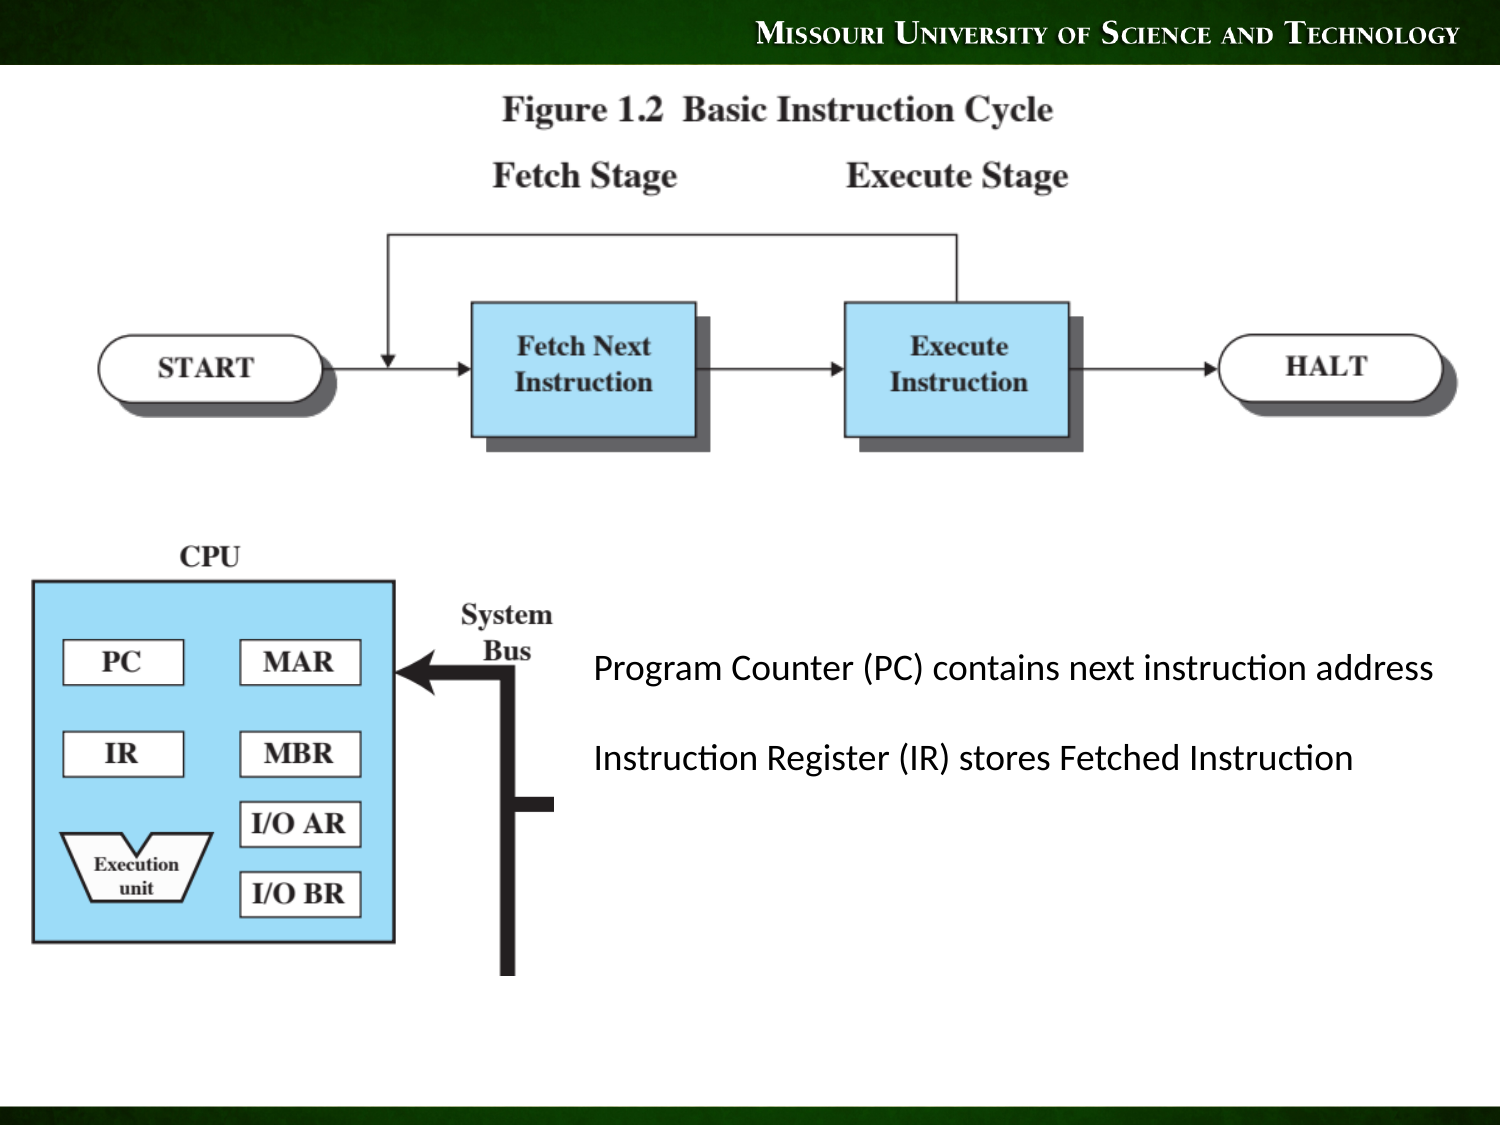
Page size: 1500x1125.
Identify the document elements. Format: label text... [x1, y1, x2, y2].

picture [0, 0, 1500, 1125]
text_box Program Counter (PC) contains next instruction address Instruction Register (IR) stores Fetched Instruction [578, 635, 1475, 786]
